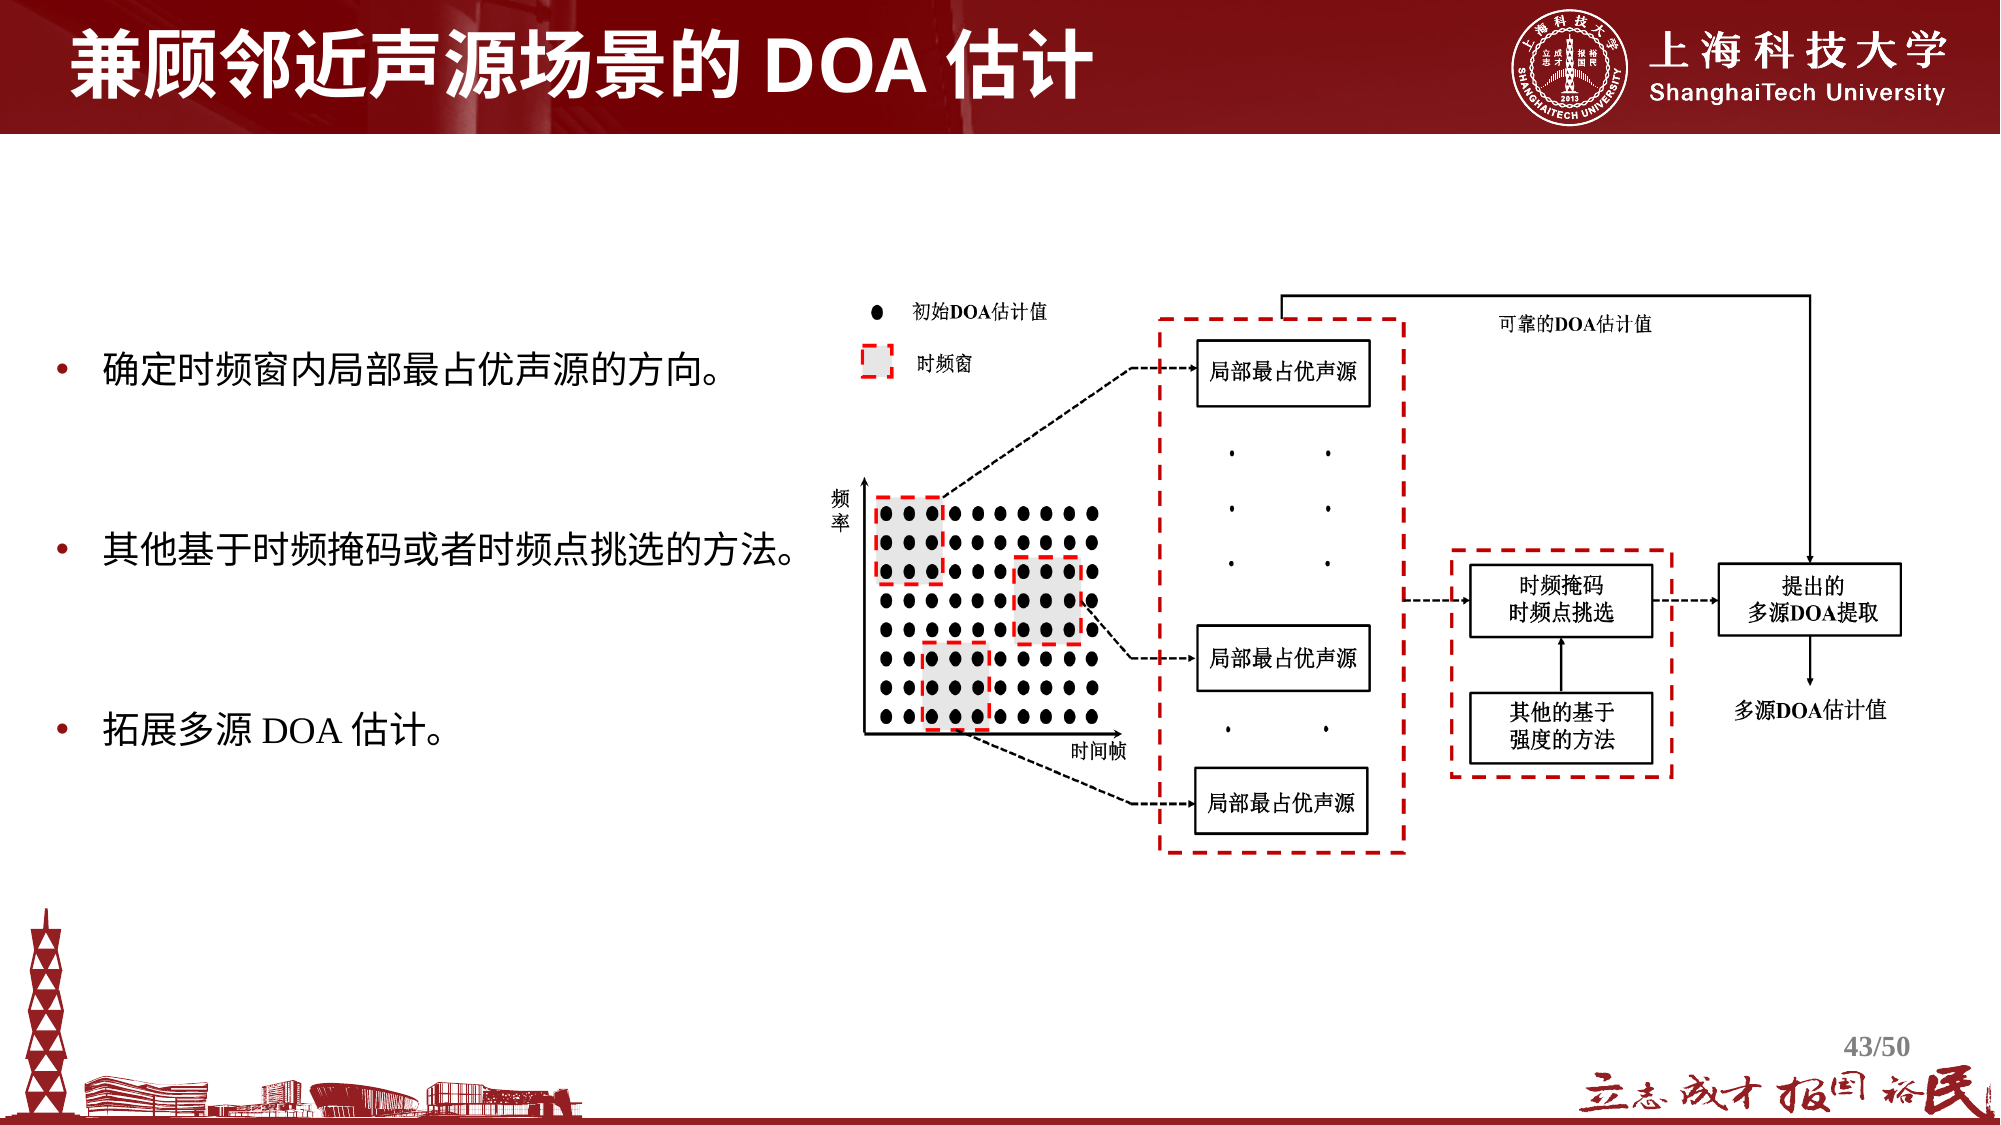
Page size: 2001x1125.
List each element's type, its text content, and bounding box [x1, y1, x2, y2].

picture [823, 279, 1910, 865]
slide_number 43/50 [1476, 1014, 1926, 1075]
text_box 确定时频窗内局部最占优声源的方向。 其他基于时频掩码或者时频点挑选的方法。 拓展多源DOA估计。 [40, 338, 823, 759]
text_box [1070, 550, 1096, 593]
title 兼顾邻近声源场景的DOA估计 [53, 16, 1477, 121]
